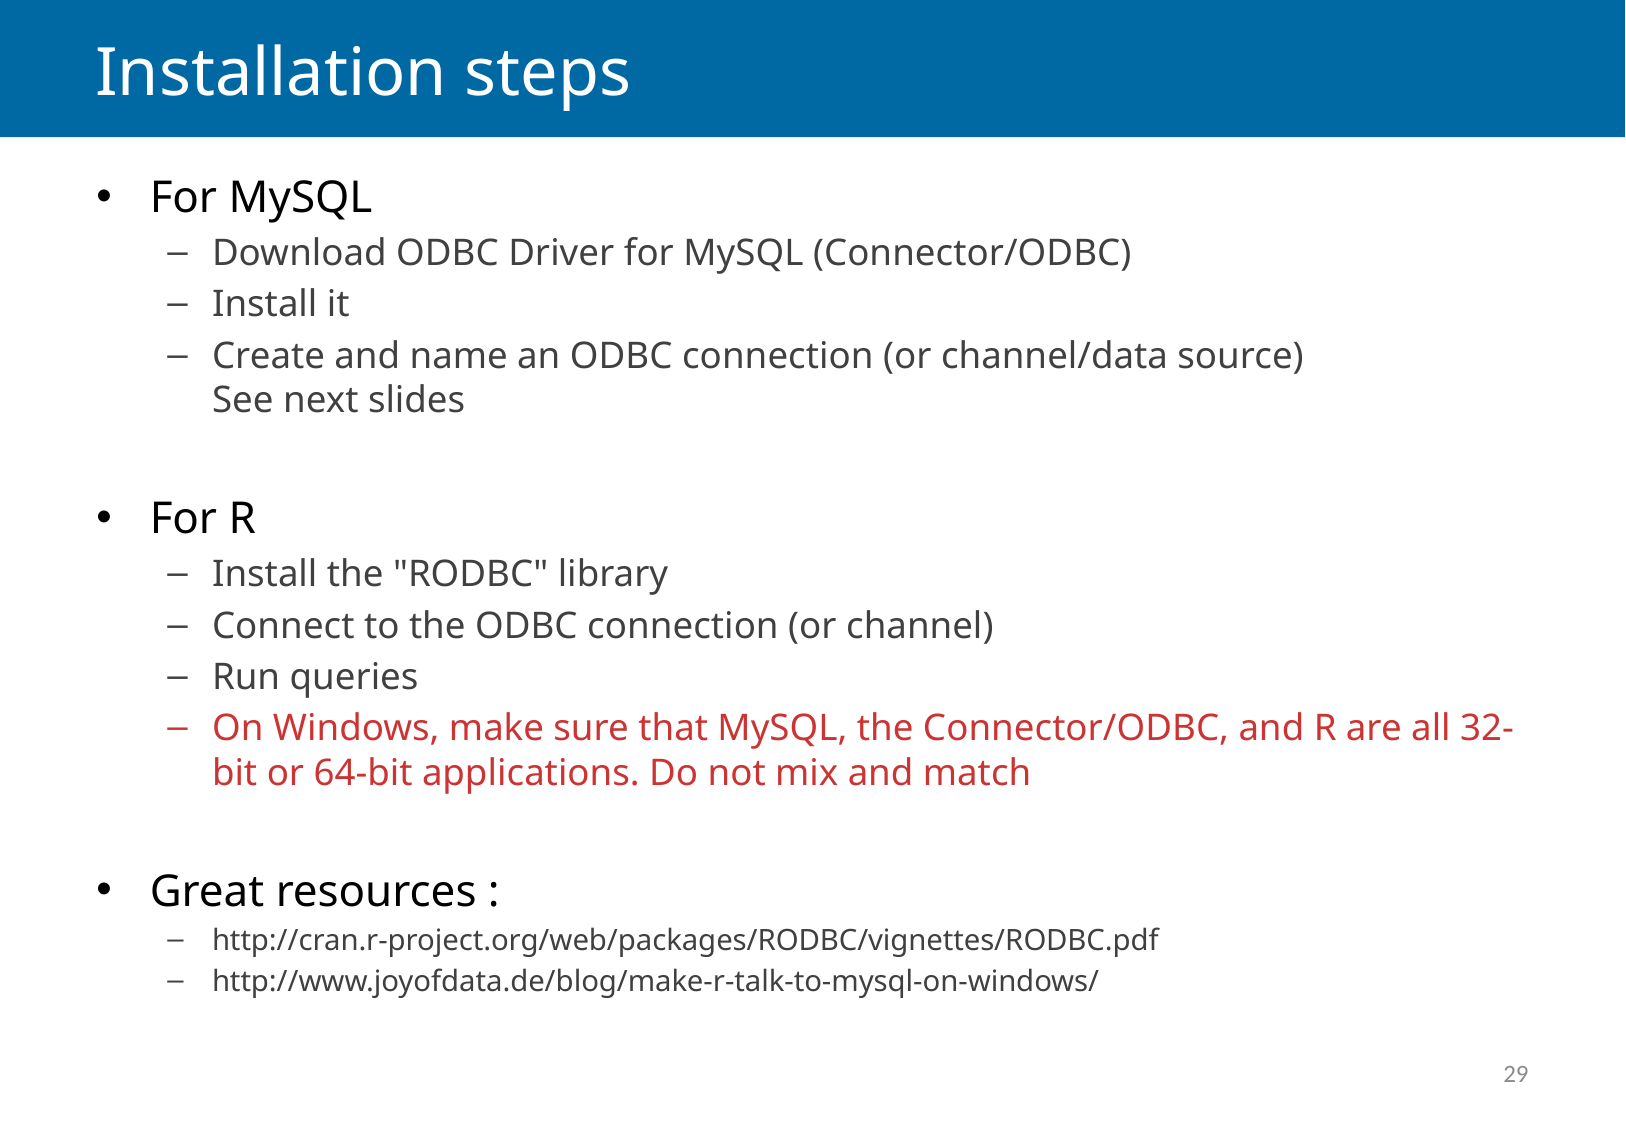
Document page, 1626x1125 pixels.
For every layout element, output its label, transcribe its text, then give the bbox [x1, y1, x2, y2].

list For MySQL Download ODBC Driver for MySQL (Connector/ODBC) Install it Create and name an ODBC connection (or channel/data source) See next slides For R Install the "RODBC" library Connect to the ODBC connection (or channel) Run queries On Windows, make sure that MySQL, the Connector/ODBC, and R are all 32-bit or 64-bit applications. Do not mix and match Great resources : http://cran.r-project.org/web/packages/RODBC/vignettes/RODBC.pdf http://www.joyofdata.de/blog/make-r-talk-to-mysql-on-windows/ [81, 160, 1544, 1005]
slide_number 29 [1164, 1042, 1544, 1103]
title Installation steps [80, 0, 1543, 138]
